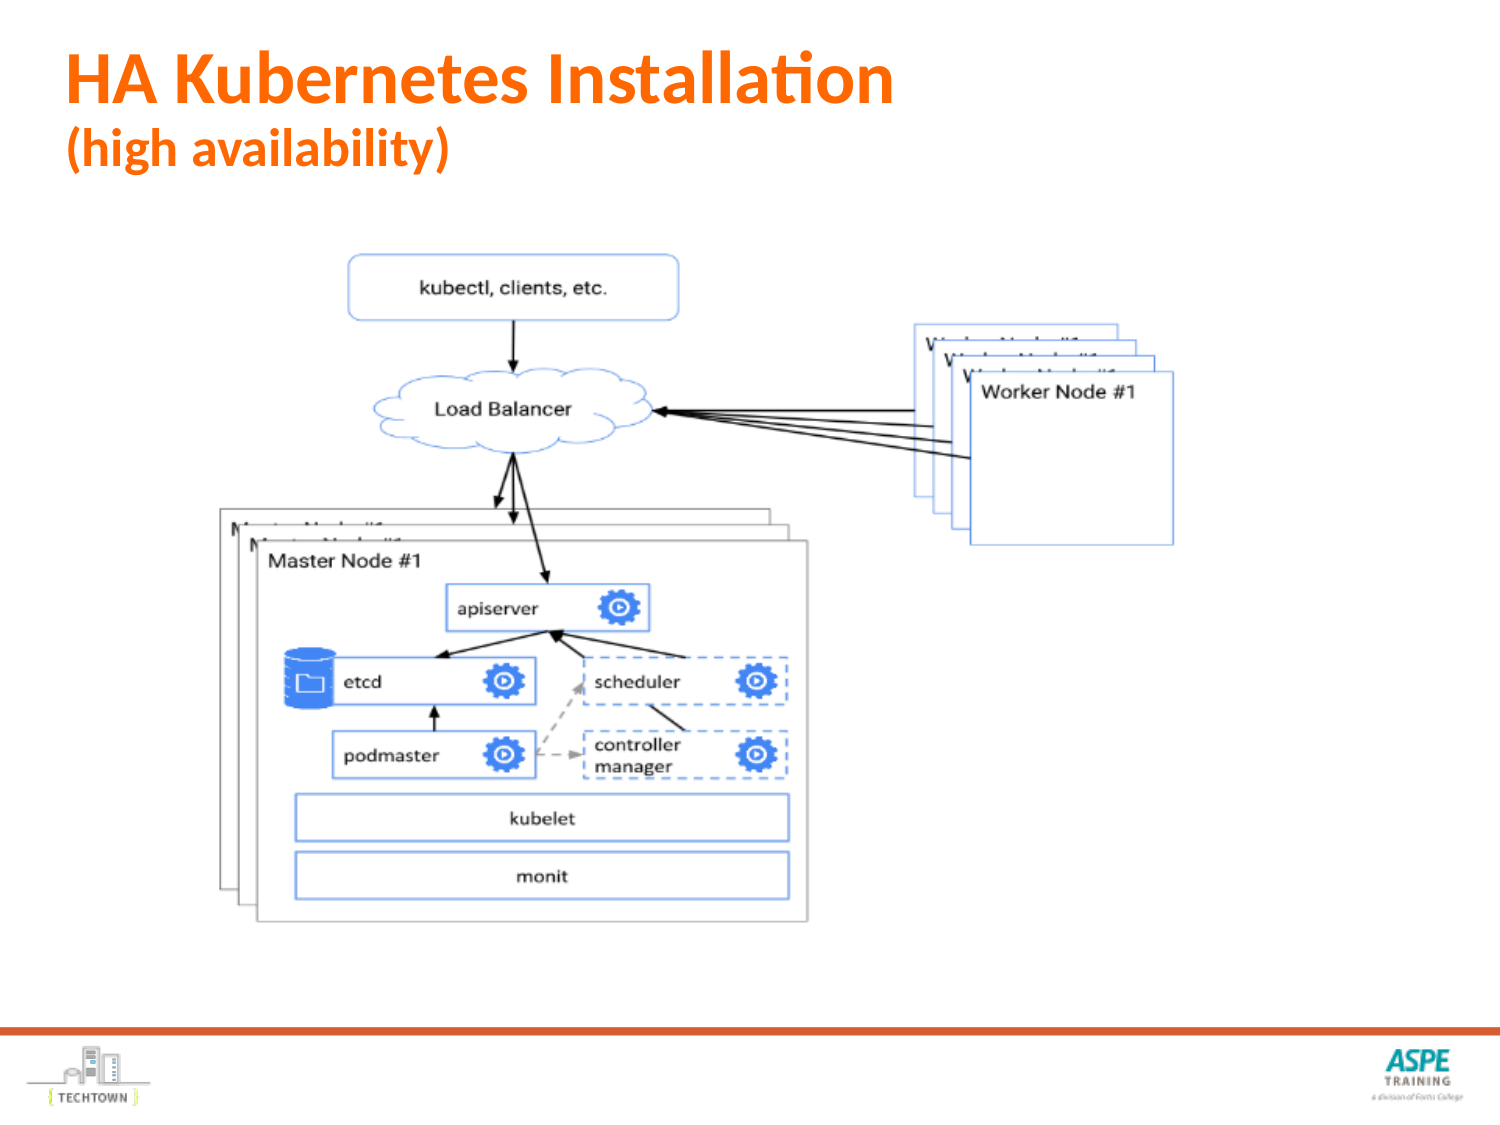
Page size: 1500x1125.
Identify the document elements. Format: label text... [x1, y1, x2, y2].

title HA Kubernetes Installation (high availability) [50, 0, 1344, 218]
picture [215, 249, 1179, 929]
